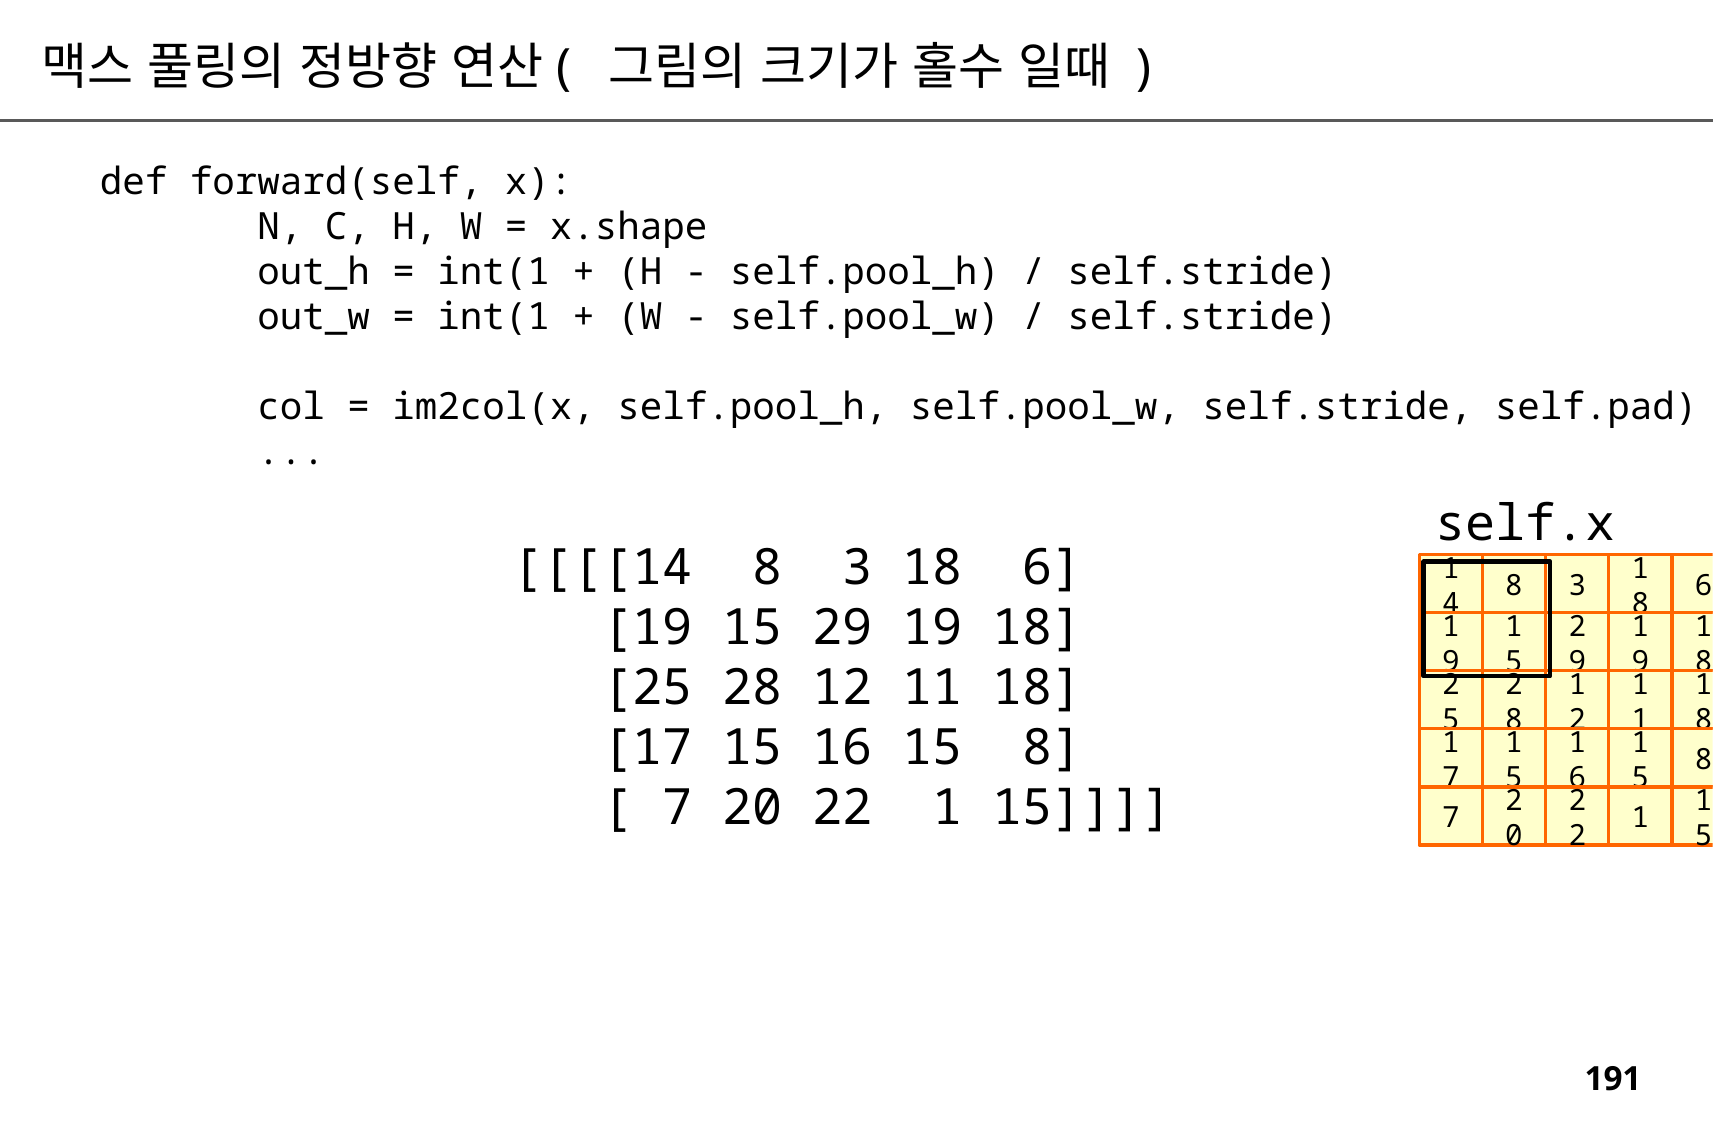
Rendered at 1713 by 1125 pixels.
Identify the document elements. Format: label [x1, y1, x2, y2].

text_box [62, 149, 1713, 480]
text_box [497, 527, 1188, 842]
text_box [27, 27, 1167, 102]
text_box [1417, 482, 1713, 847]
